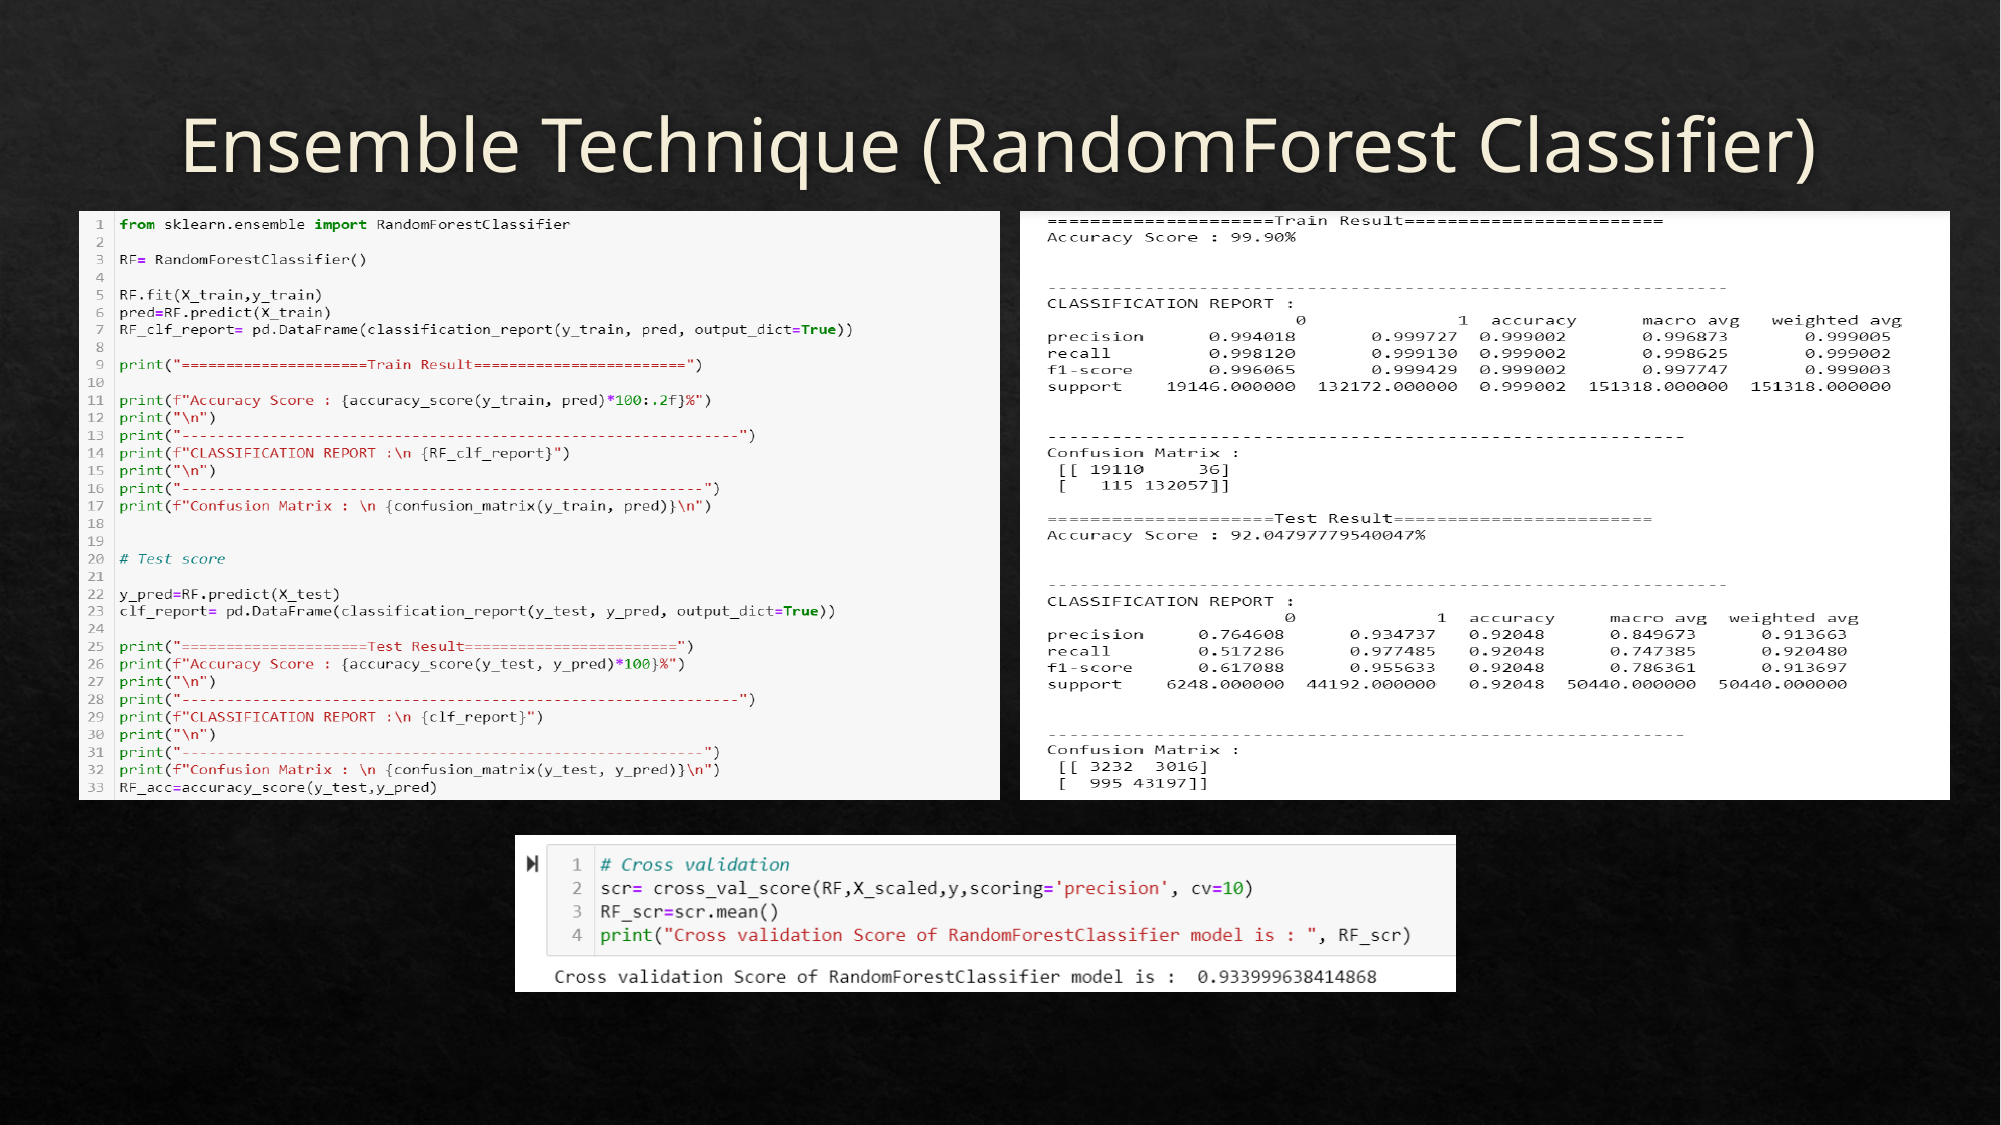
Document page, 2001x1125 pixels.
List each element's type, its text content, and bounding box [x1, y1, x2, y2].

picture [515, 835, 1457, 992]
title Ensemble Technique (RandomForest Classifier) [149, 73, 1849, 223]
picture [79, 211, 1001, 801]
picture [1019, 211, 1950, 801]
